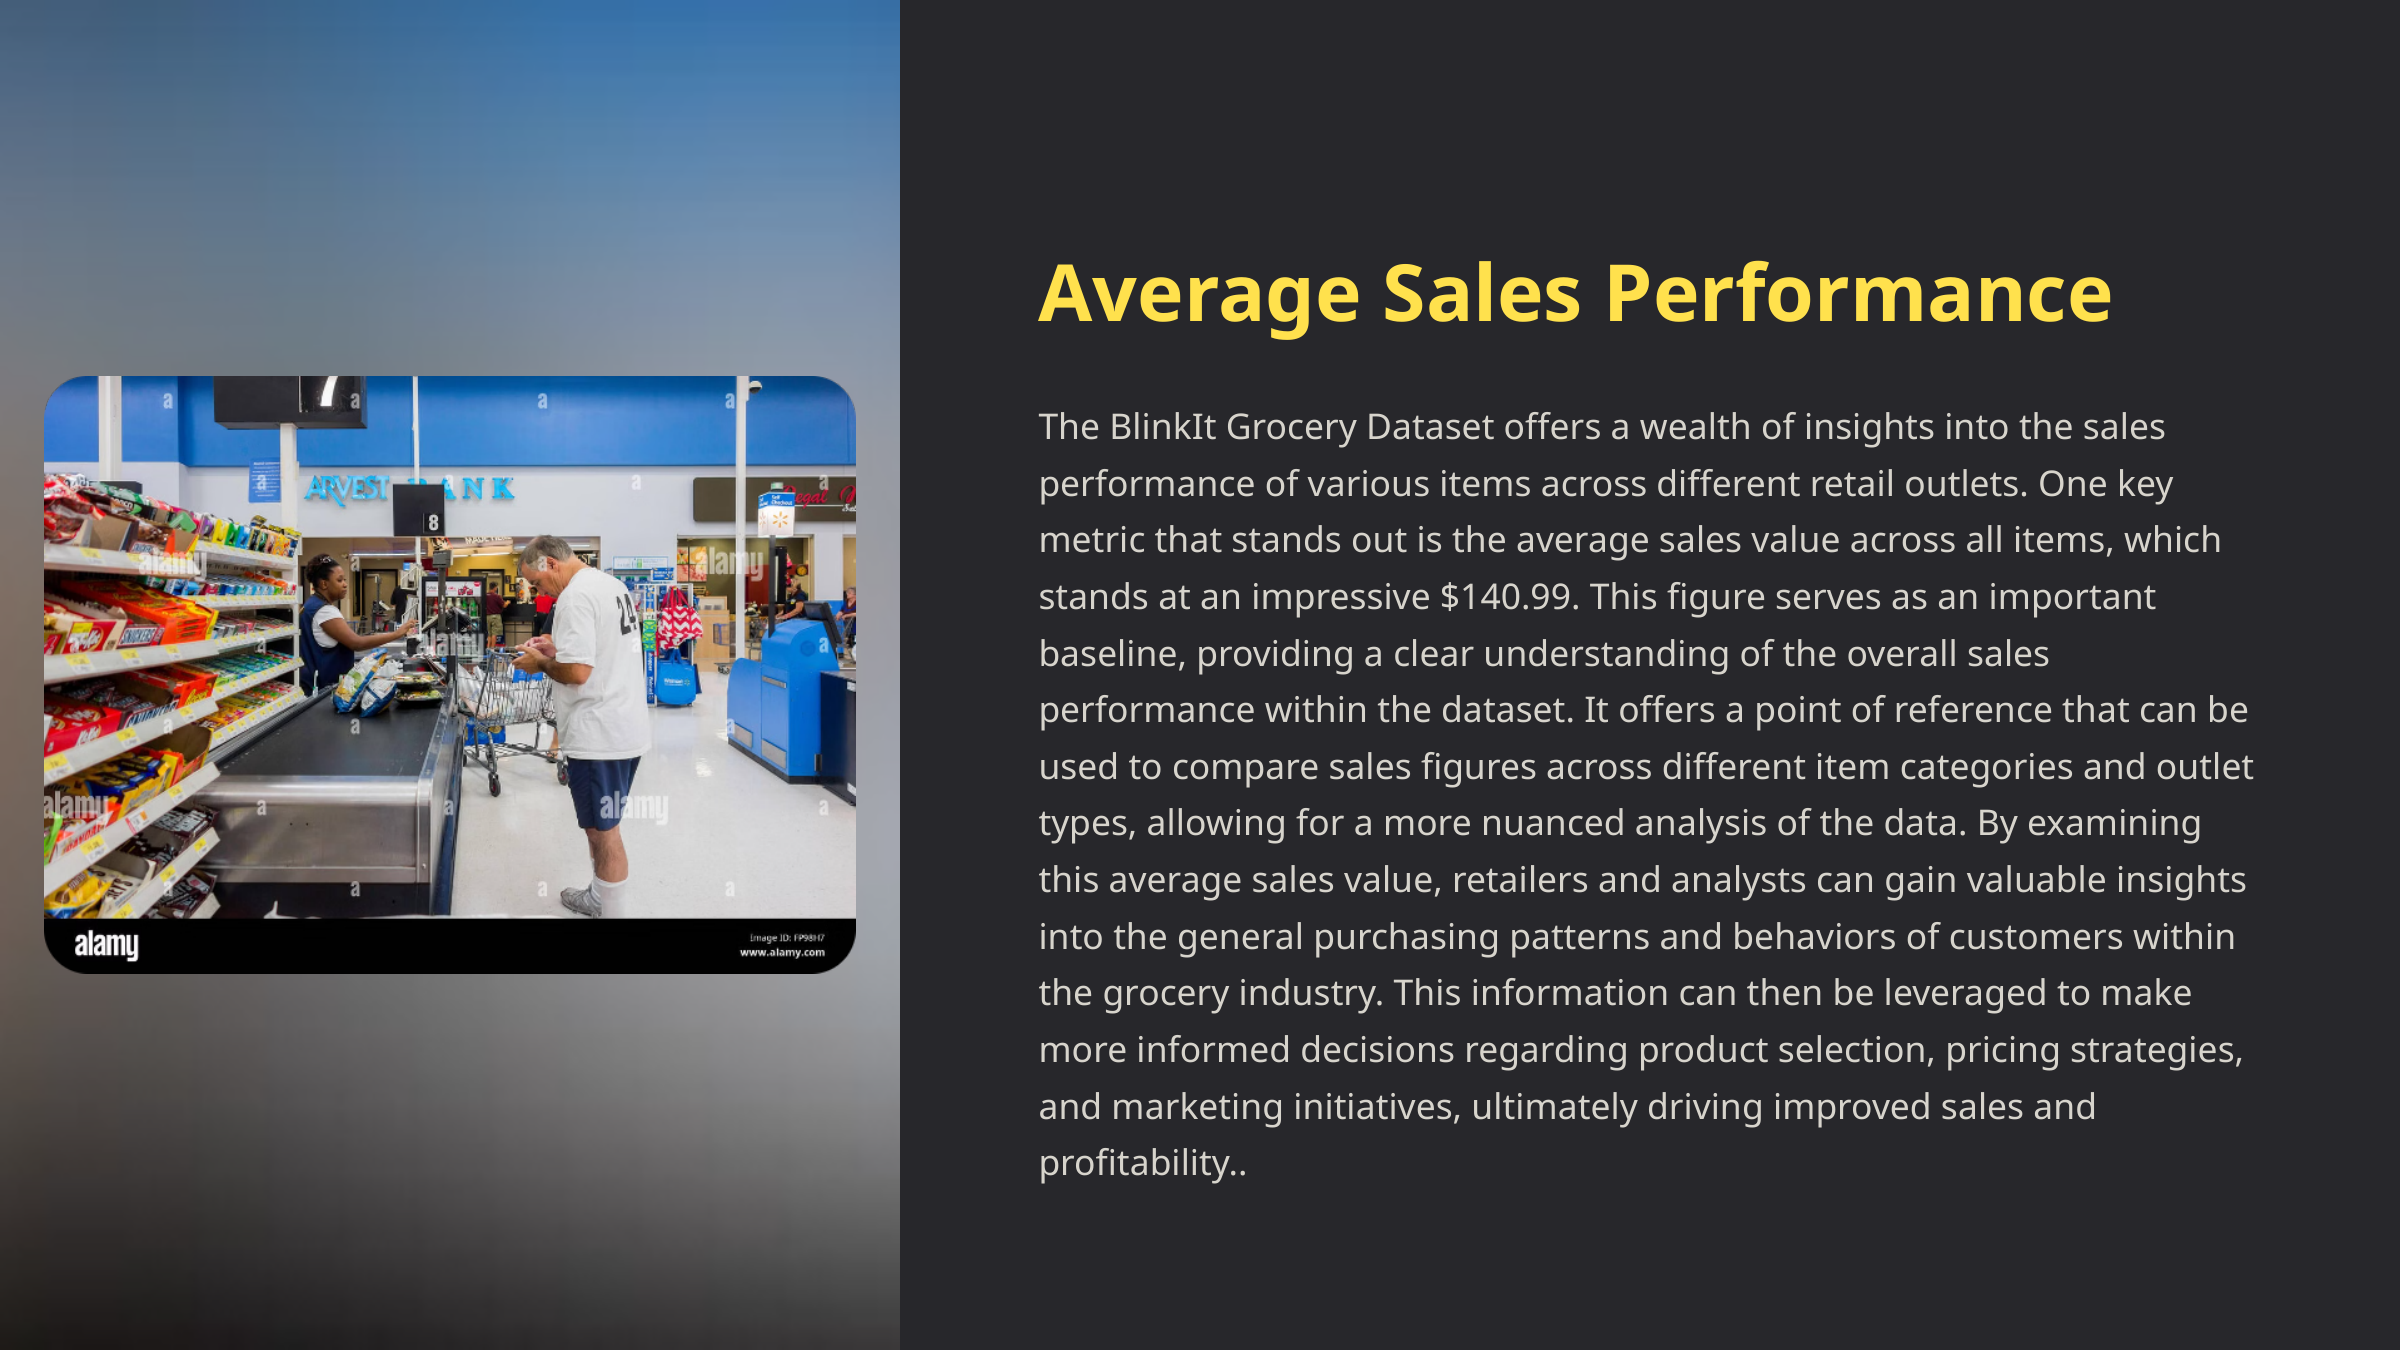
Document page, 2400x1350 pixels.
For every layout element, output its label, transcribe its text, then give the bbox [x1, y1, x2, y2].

picture [0, 0, 900, 1350]
text_box Average Sales Performance [1023, 231, 2152, 330]
text_box [900, 0, 2400, 1350]
text_box The BlinkIt Grocery Dataset offers a wealth of insights into the sales performance of various items across different retail outlets. One key metric that stands out is the average sales value across all items, which stands at an impressive $140.99. This figure serves as an important baseline, providing a clear understanding of the overall sales performance within the dataset. It offers a point of reference that can be used to compare sales figures across different item categories and outlet types, allowing for a more nuanced analysis of the data. By examining this average sales value, retailers and analysts can gain valuable insights into the general purchasing patterns and behaviors of customers within the grocery industry. This information can then be leveraged to make more informed decisions regarding product selection, pricing strategies, and marketing initiatives, ultimately driving improved sales and profitability.. [1023, 382, 2277, 1119]
